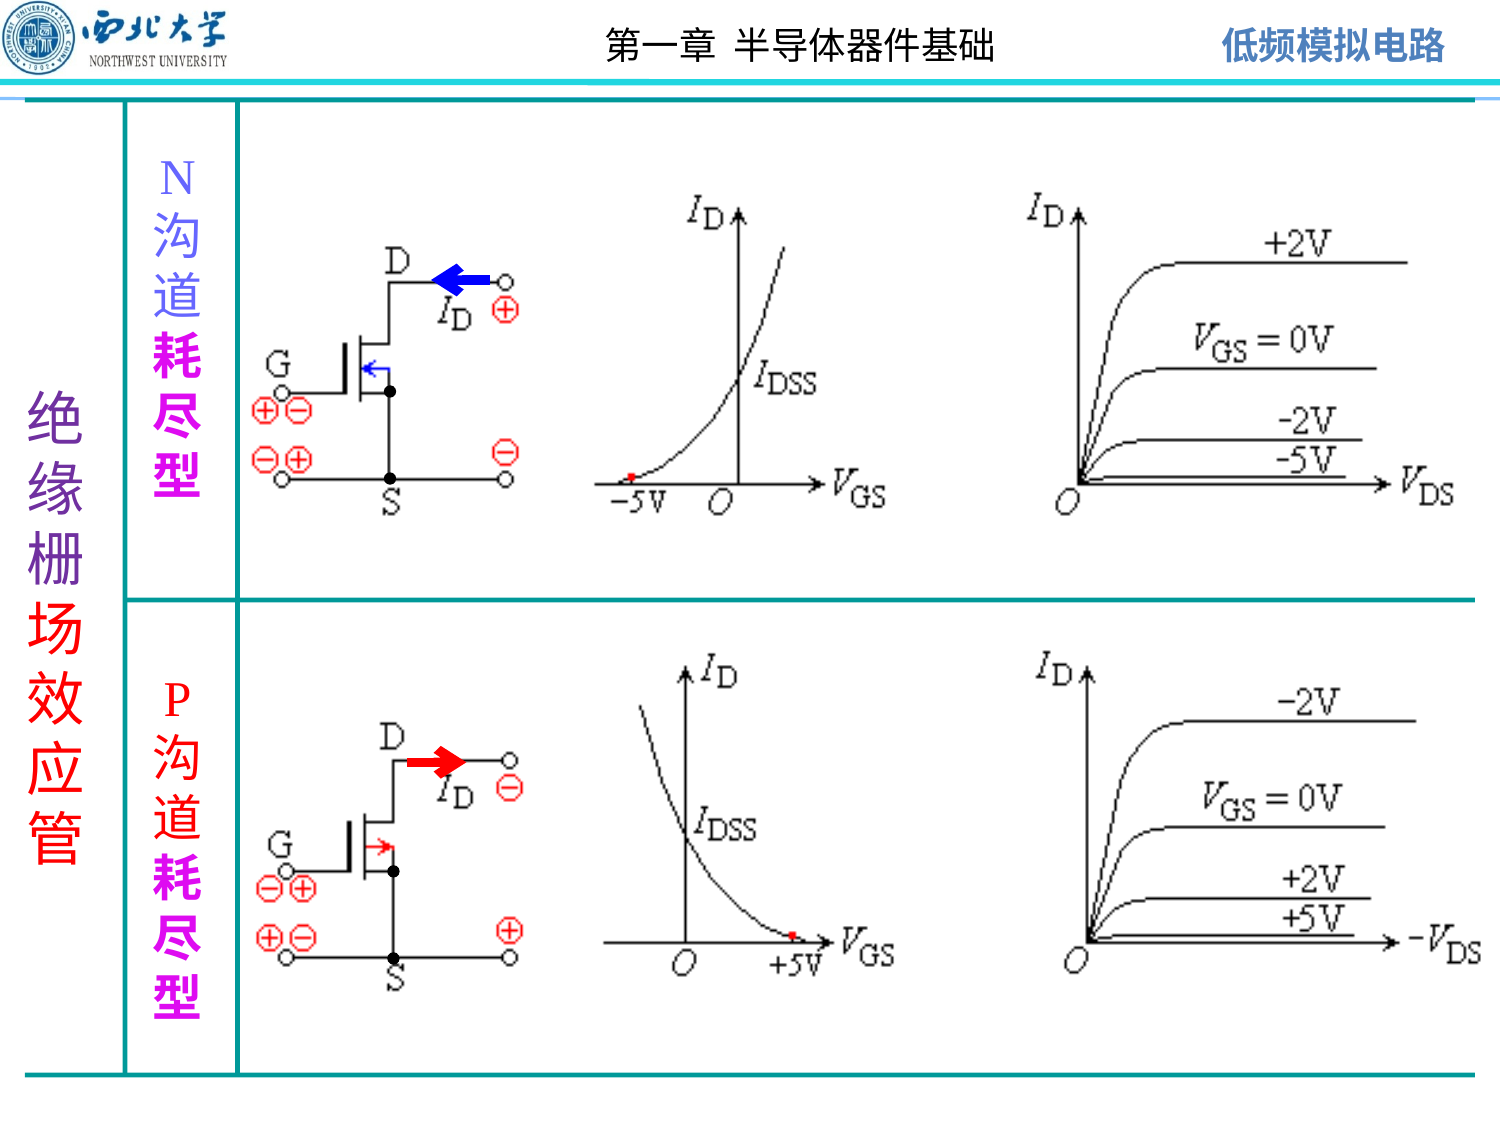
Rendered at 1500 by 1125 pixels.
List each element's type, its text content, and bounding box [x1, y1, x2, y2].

picture [0, 0, 229, 76]
text_box P 沟 道 耗 尽 型 [136, 659, 219, 1035]
text_box 绝缘栅场效应管 [12, 375, 113, 880]
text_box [242, 637, 1500, 994]
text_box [26, 97, 1474, 101]
slide_number [1074, 1042, 1425, 1103]
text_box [240, 180, 1463, 538]
text_box [134, 624, 225, 1025]
text_box N 沟 道 耗 尽 型 [137, 137, 218, 513]
